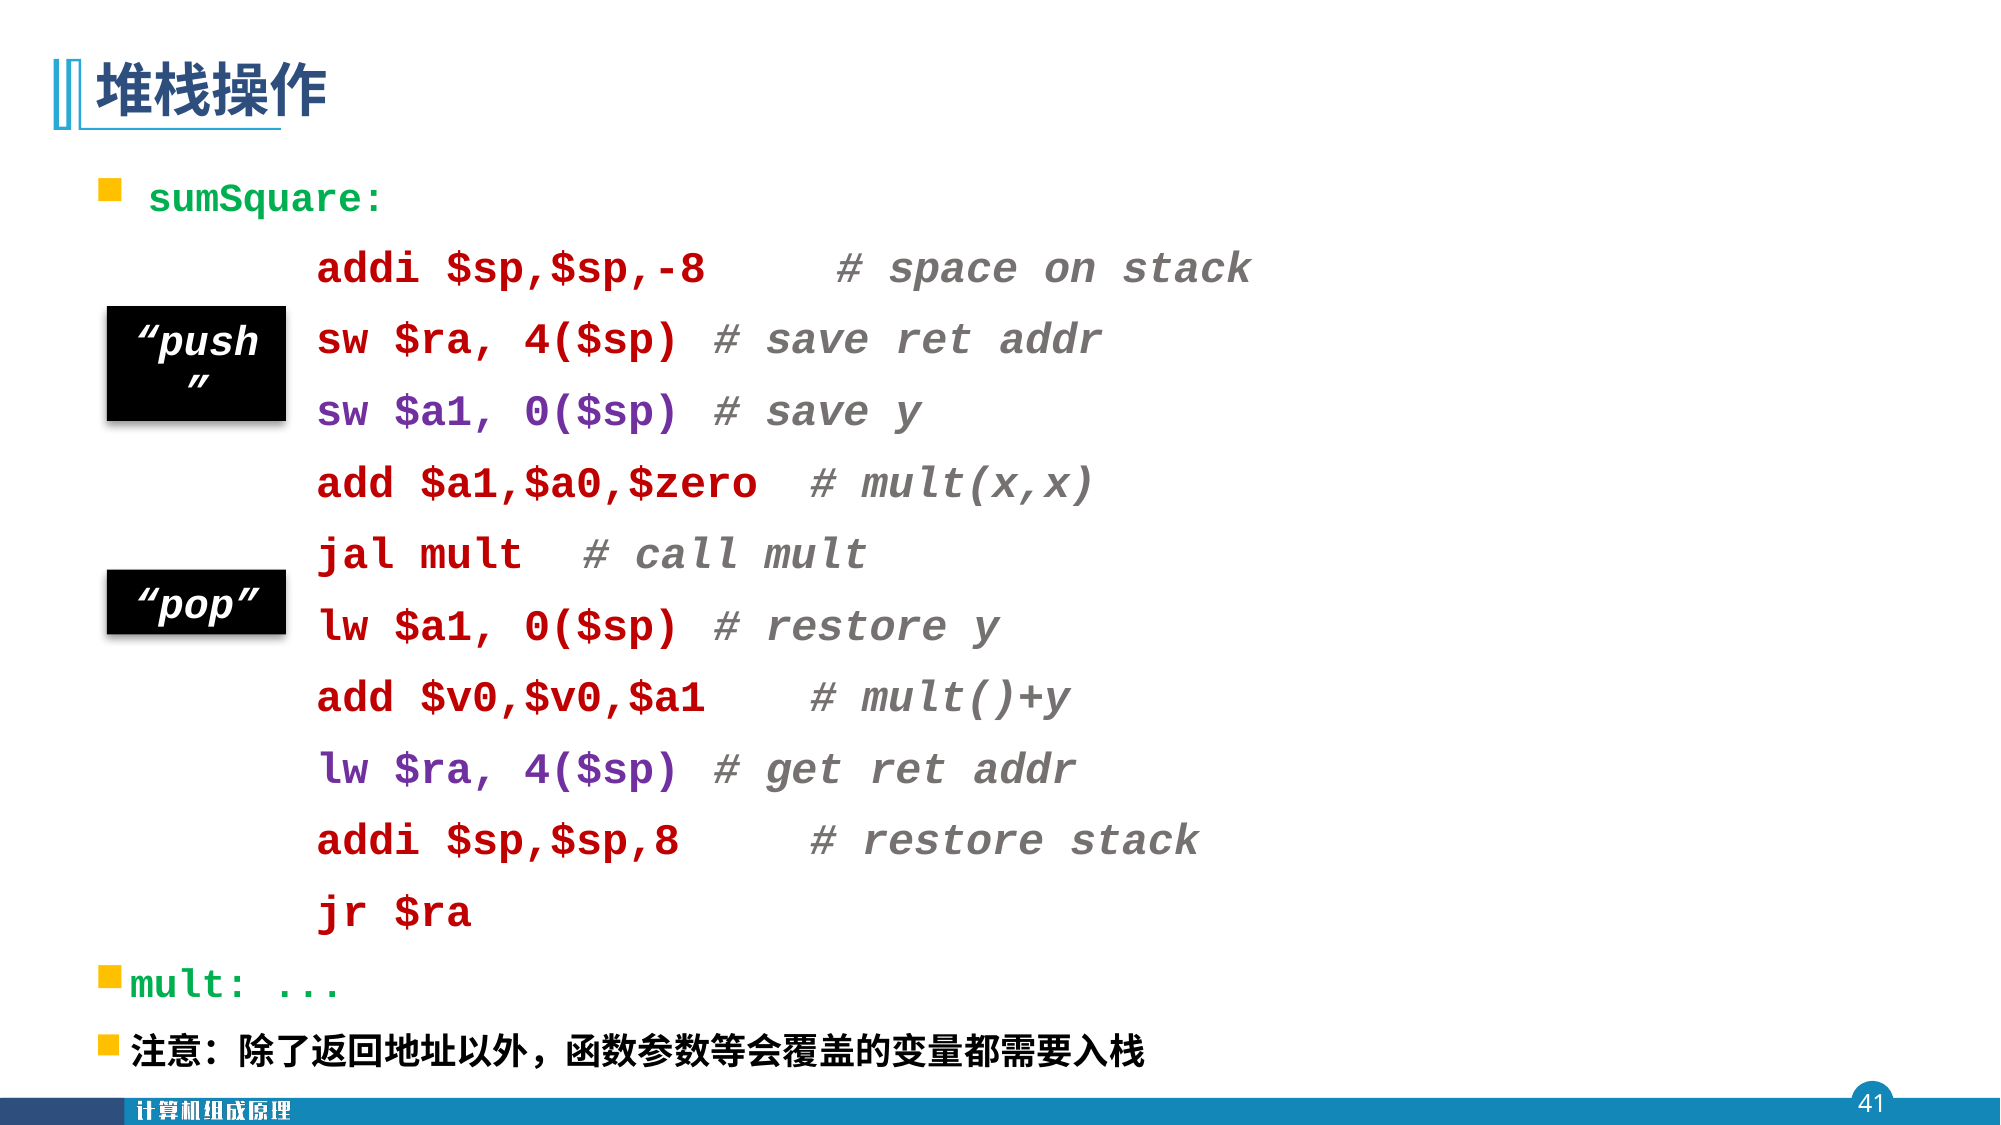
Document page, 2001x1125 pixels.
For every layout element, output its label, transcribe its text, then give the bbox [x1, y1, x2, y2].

text_box “pop” [106, 569, 286, 635]
text_box “push” [106, 306, 286, 421]
list sumSquare: addi $sp,$sp,-8 # space on stack sw $ra, 4($sp) # save ret addr sw $a1, 0($sp) # save y add $a1,$a0,$zero # mult(x,x) jal mult # call mult lw $a1, 0($sp) # restore y add $v0,$v0,$a1 # mult()+y lw $ra, 4($sp) # get ret addr addi $sp,$sp,8 # restore stack jr $ra mult: ... 注意：除了返回地址以外，函数参数等会覆盖的变量都需要入栈 [80, 154, 1805, 1080]
title 堆栈操作 [80, 42, 1805, 144]
